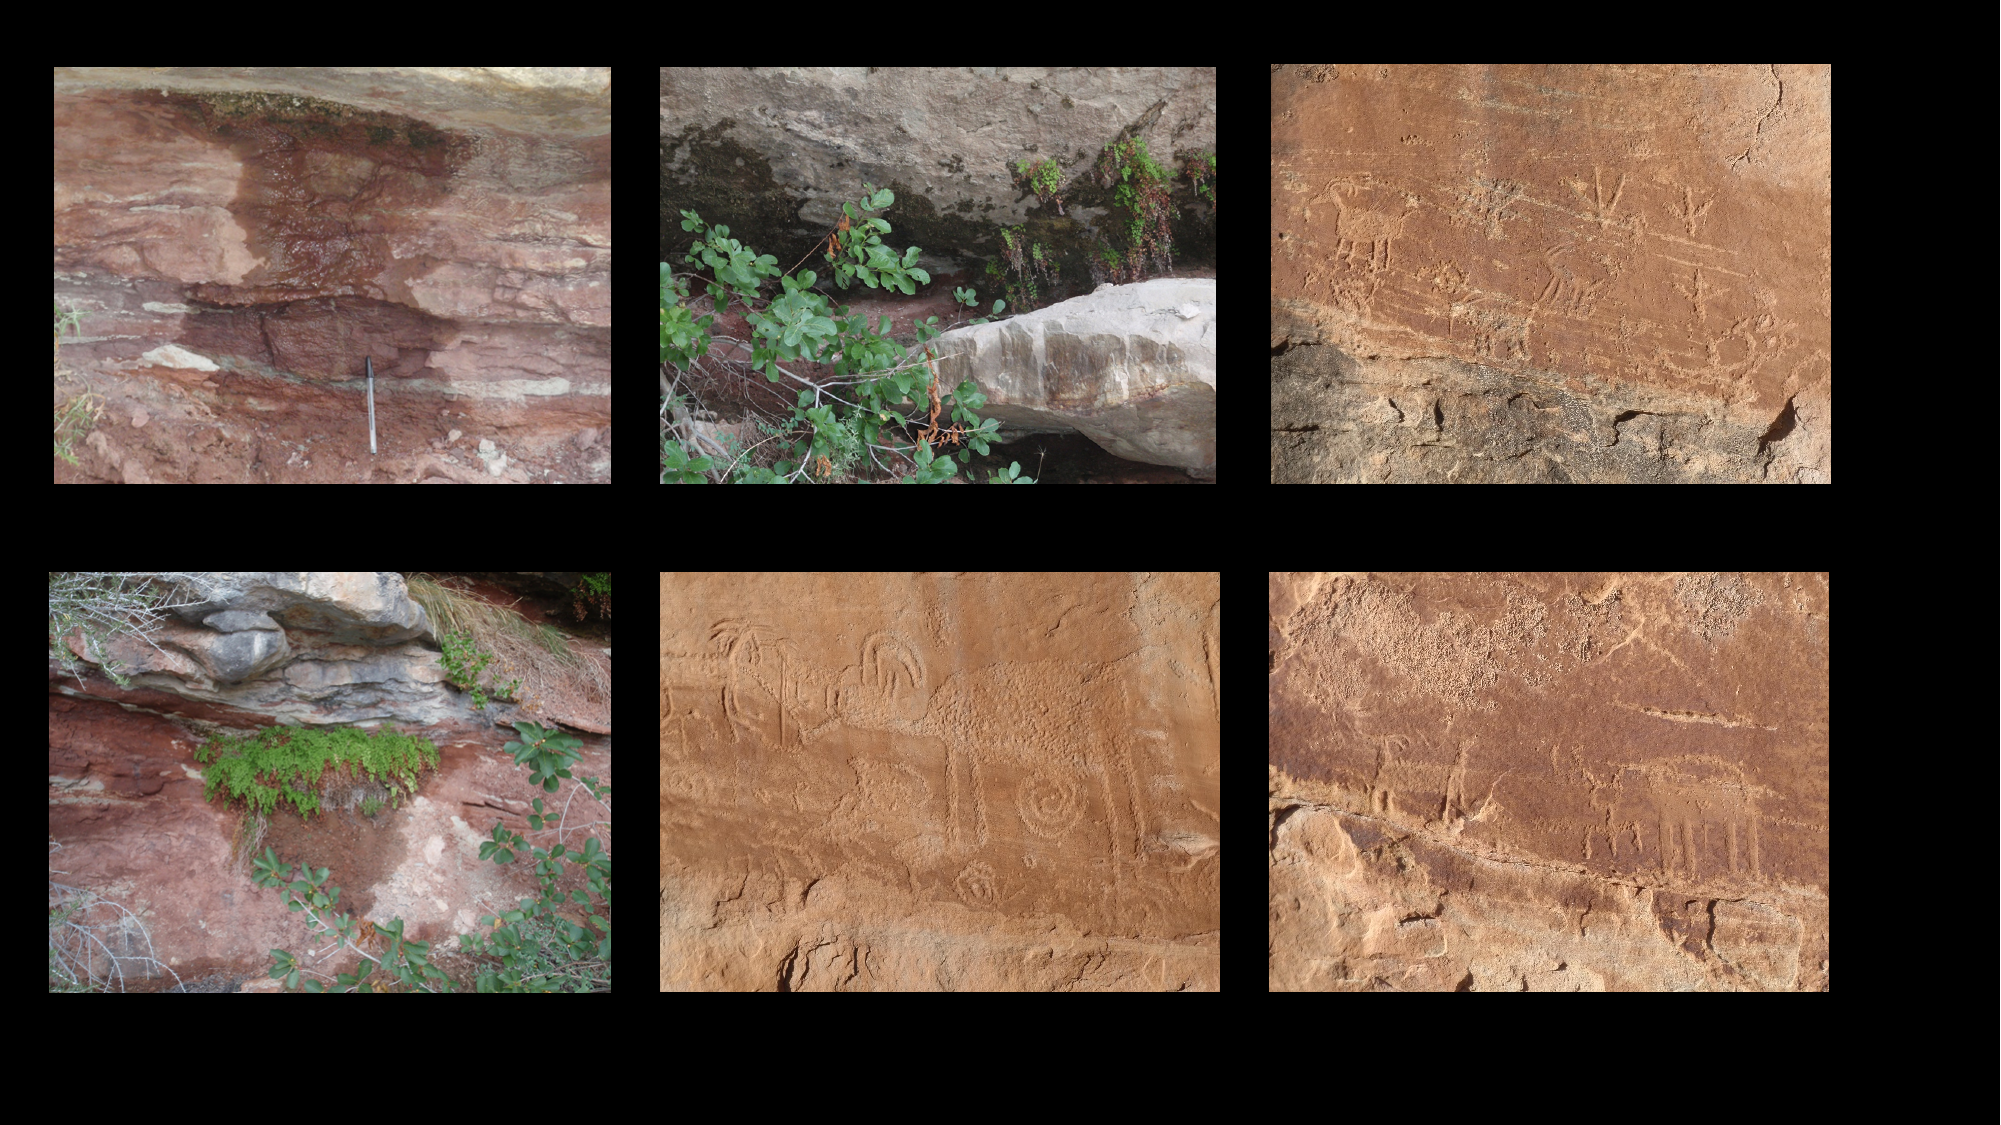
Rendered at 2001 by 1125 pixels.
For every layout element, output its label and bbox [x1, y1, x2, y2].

list [660, 572, 1220, 992]
picture [1269, 572, 1829, 992]
picture [54, 67, 611, 484]
picture [1271, 63, 1831, 484]
picture [660, 67, 1216, 484]
picture [48, 572, 611, 993]
